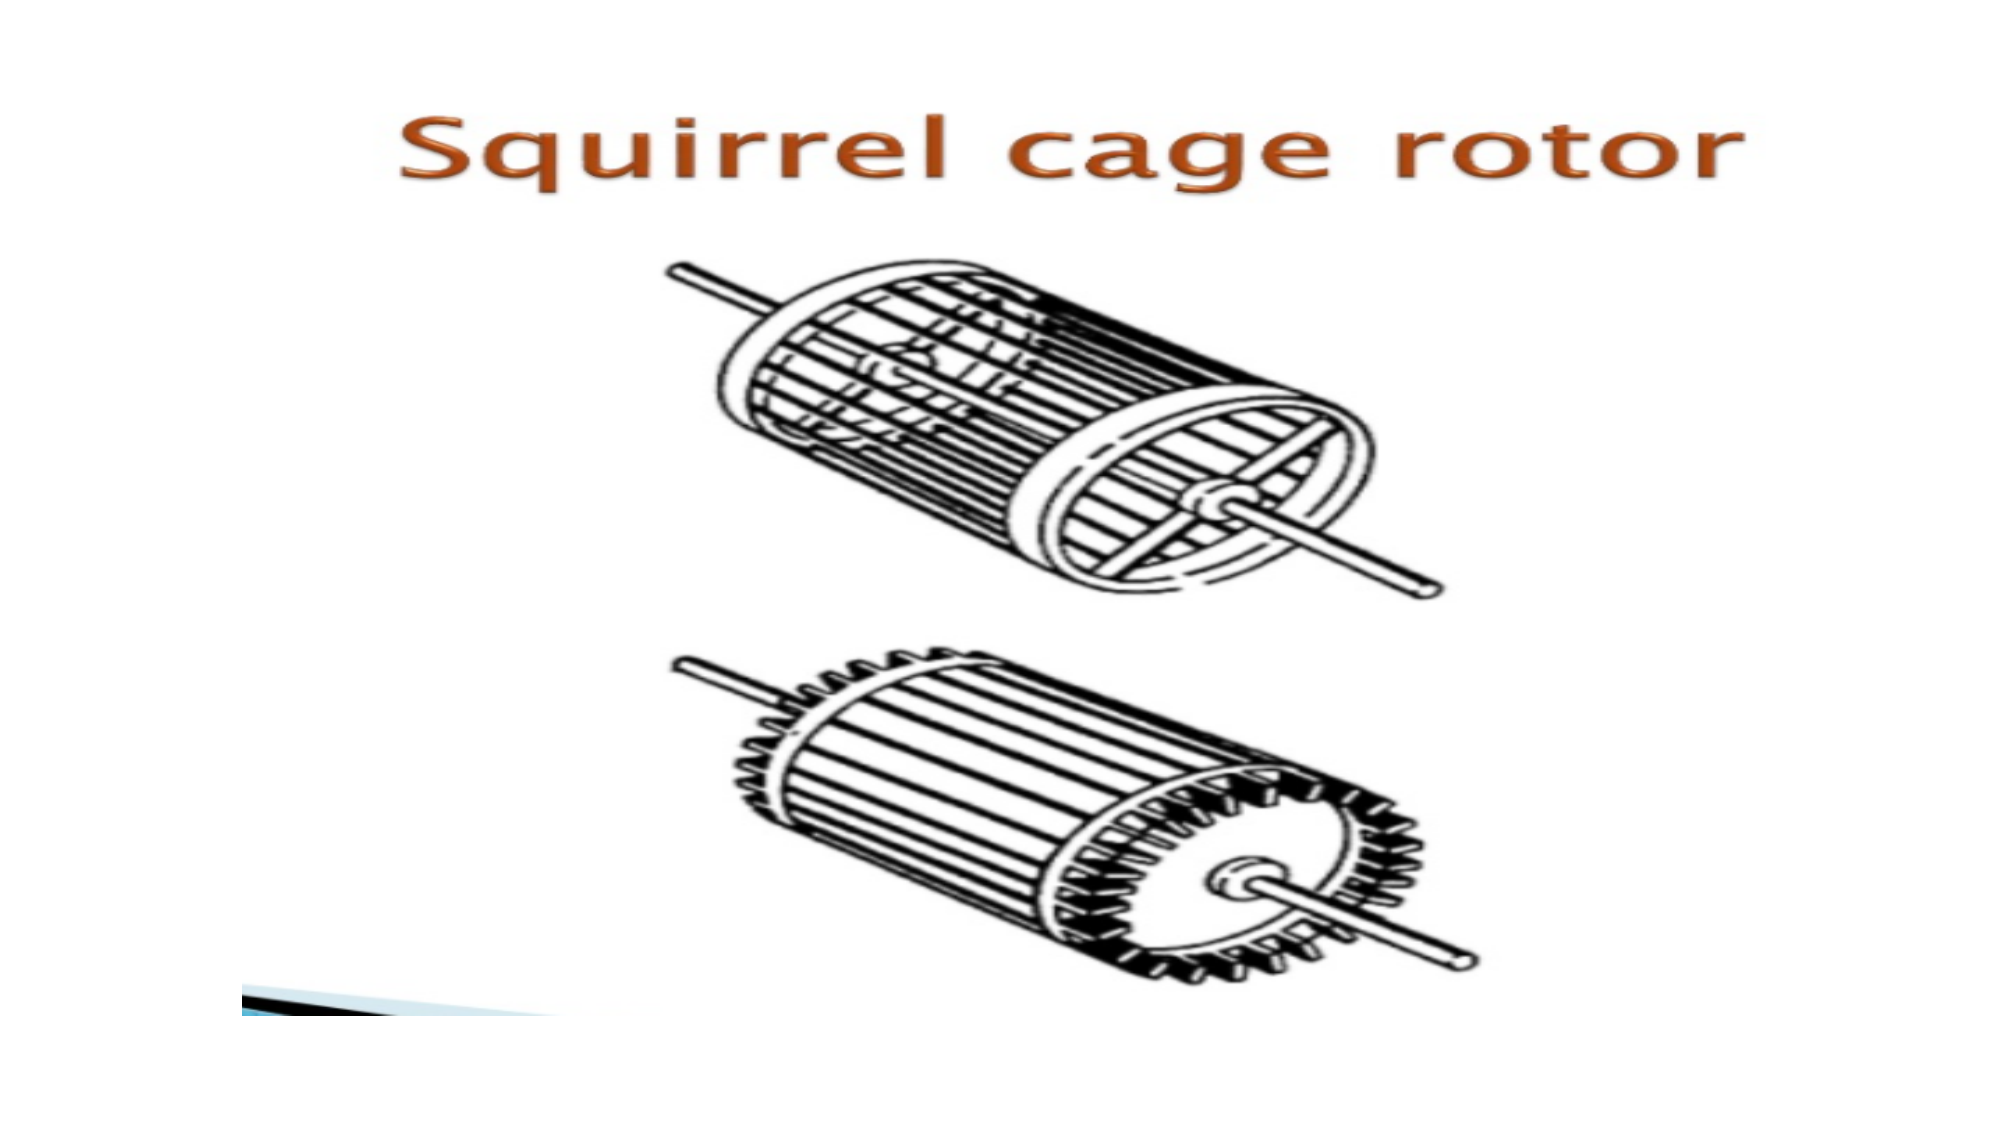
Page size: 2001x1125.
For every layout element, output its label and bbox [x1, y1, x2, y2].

list [242, 87, 1830, 1017]
